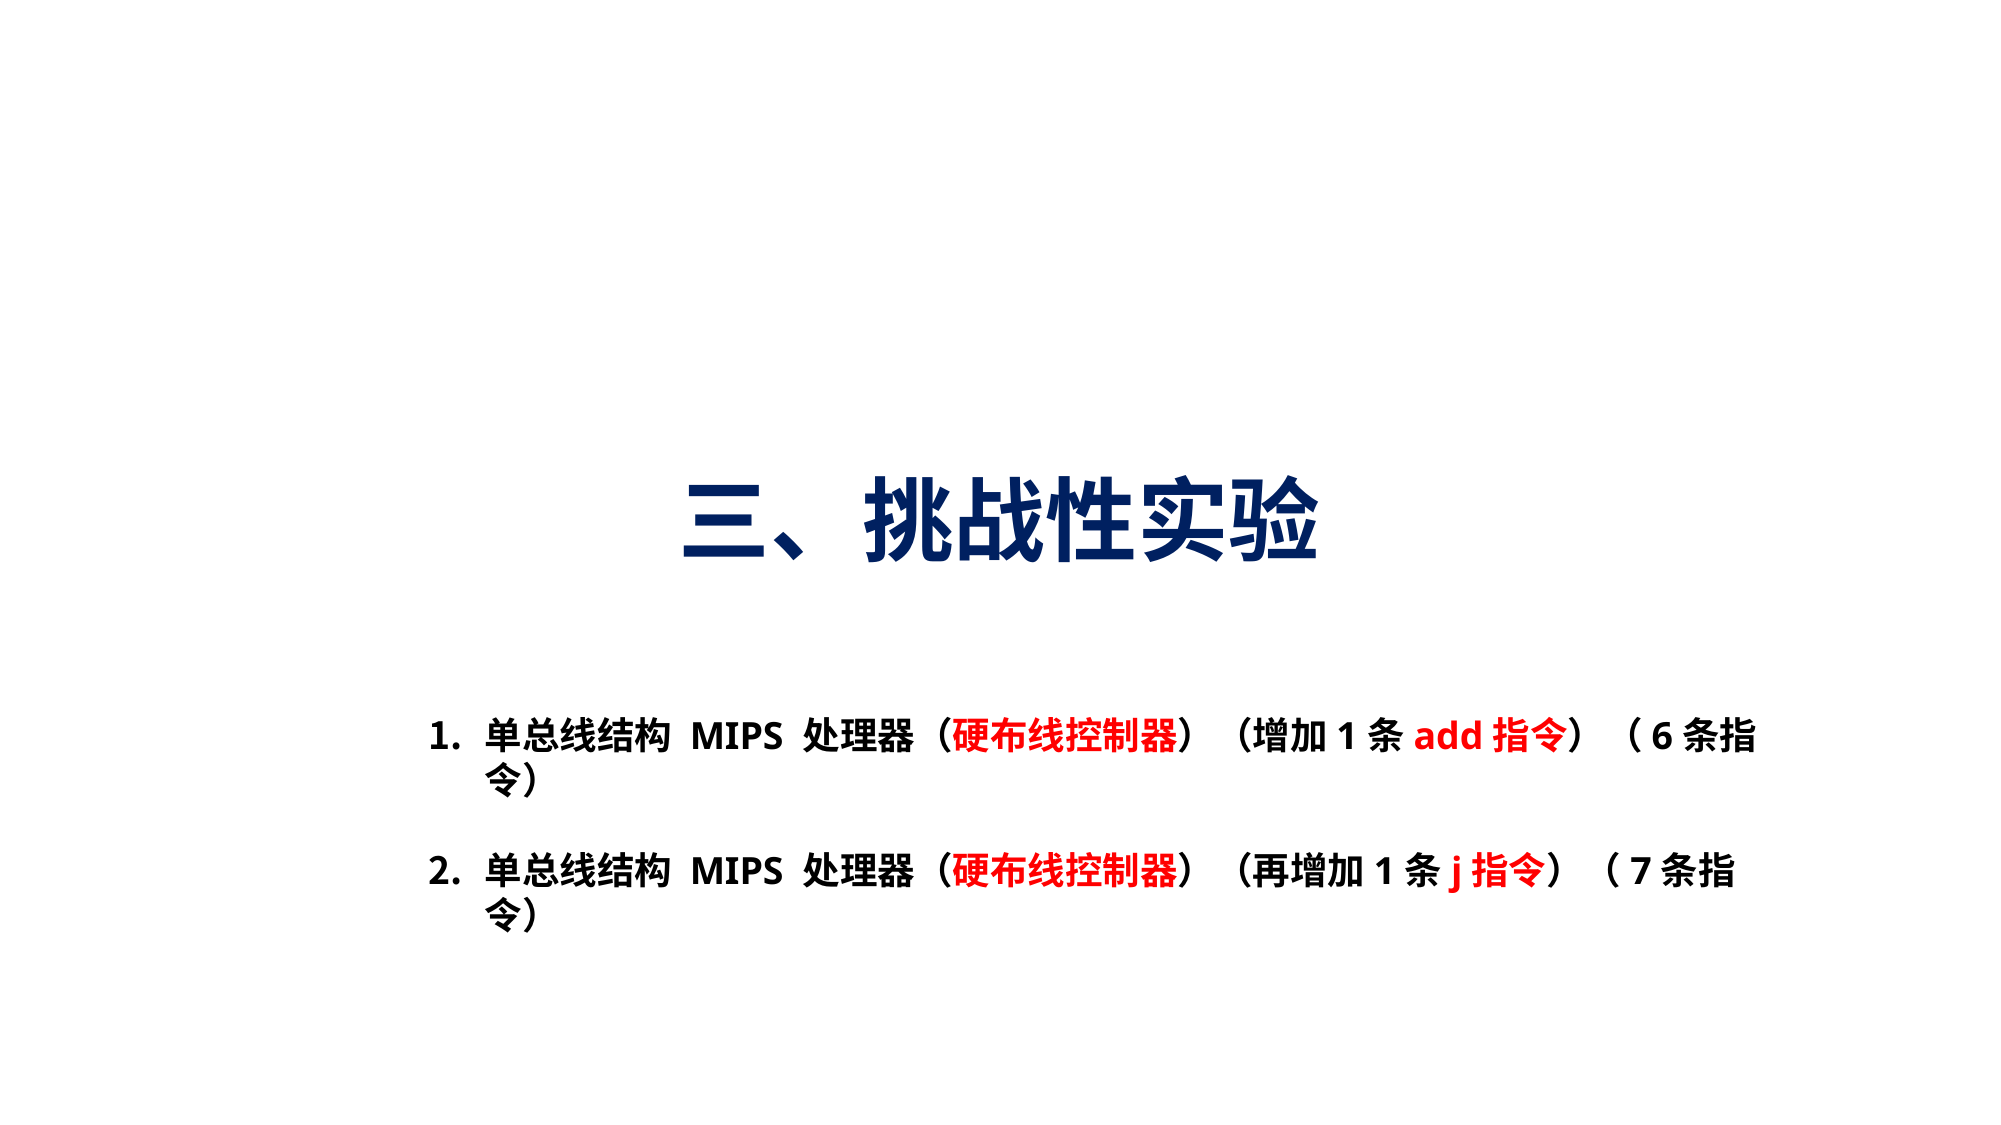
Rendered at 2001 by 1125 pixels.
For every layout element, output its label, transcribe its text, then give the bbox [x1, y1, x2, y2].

title 三、挑战性实验 [137, 416, 1863, 634]
text_box 单总线结构 MIPS 处理器（硬布线控制器）（增加1条add指令）（6条指令） 单总线结构 MIPS 处理器（硬布线控制器）（再增加1条j指令）（7条指令） [413, 704, 1826, 945]
